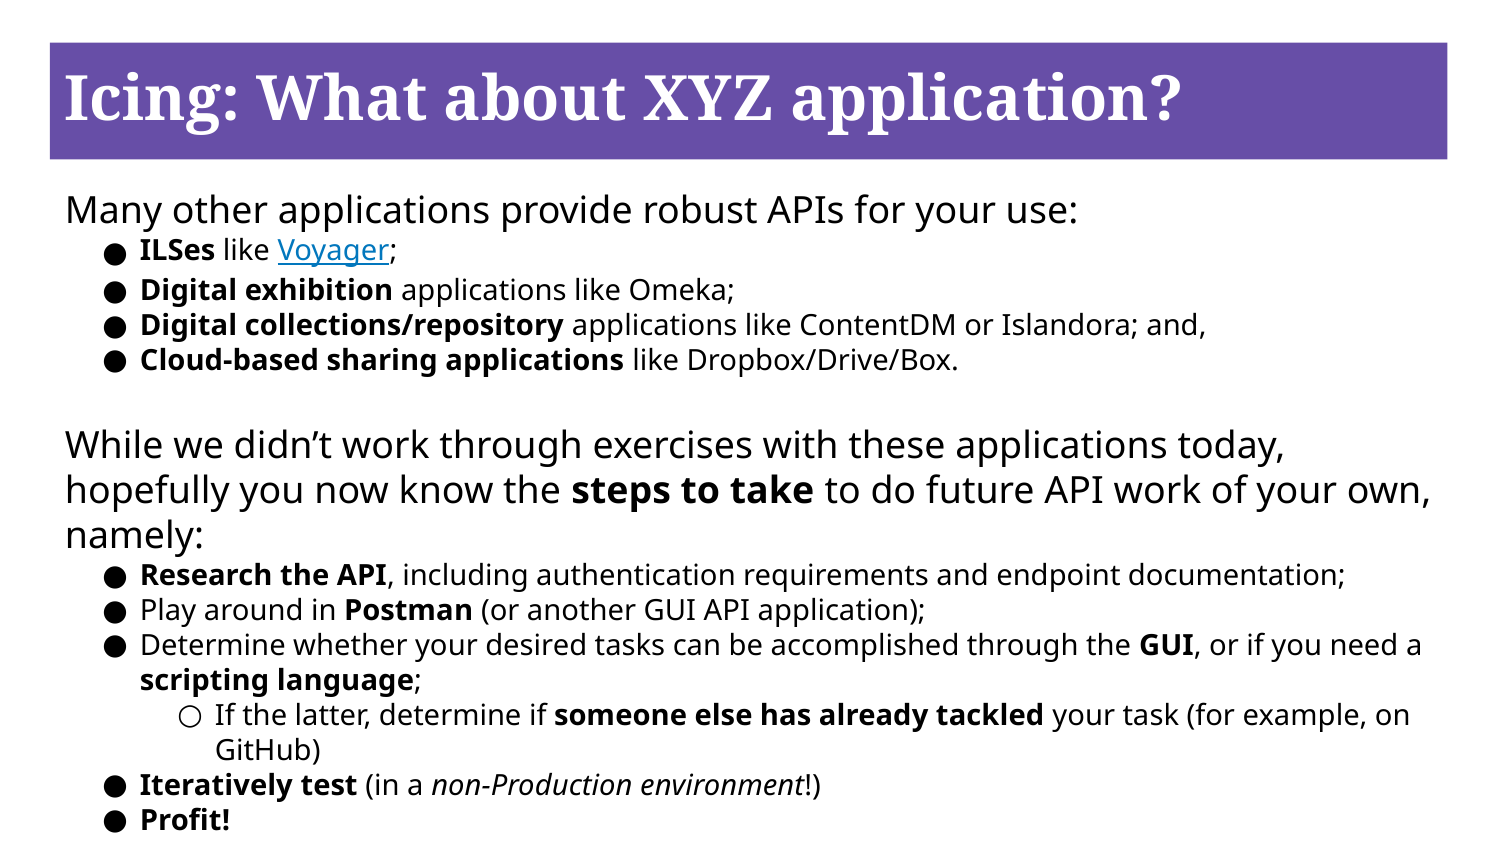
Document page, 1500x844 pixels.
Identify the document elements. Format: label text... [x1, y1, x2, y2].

title Icing: What about XYZ application? [49, 42, 1448, 160]
text_box Many other applications provide robust APIs for your use: ILSes like Voyager; Digital exhibition applications like Omeka; Digital collections/repository applications like ContentDM or Islandora; and, Cloud-based sharing applications like Dropbox/Drive/Box. While we didn’t work through exercises with these applications today, hopefully you now know the steps to take to do future API work of your own, namely: Research the API, including authentication requirements and endpoint documentation; Play around in Postman (or another GUI API application); Determine whether your desired tasks can be accomplished through the GUI, or if you need a scripting language; If the latter, determine if someone else has already tackled your task (for example, on GitHub) Iteratively test (in a non-Production environment!) Profit! [49, 171, 1448, 844]
